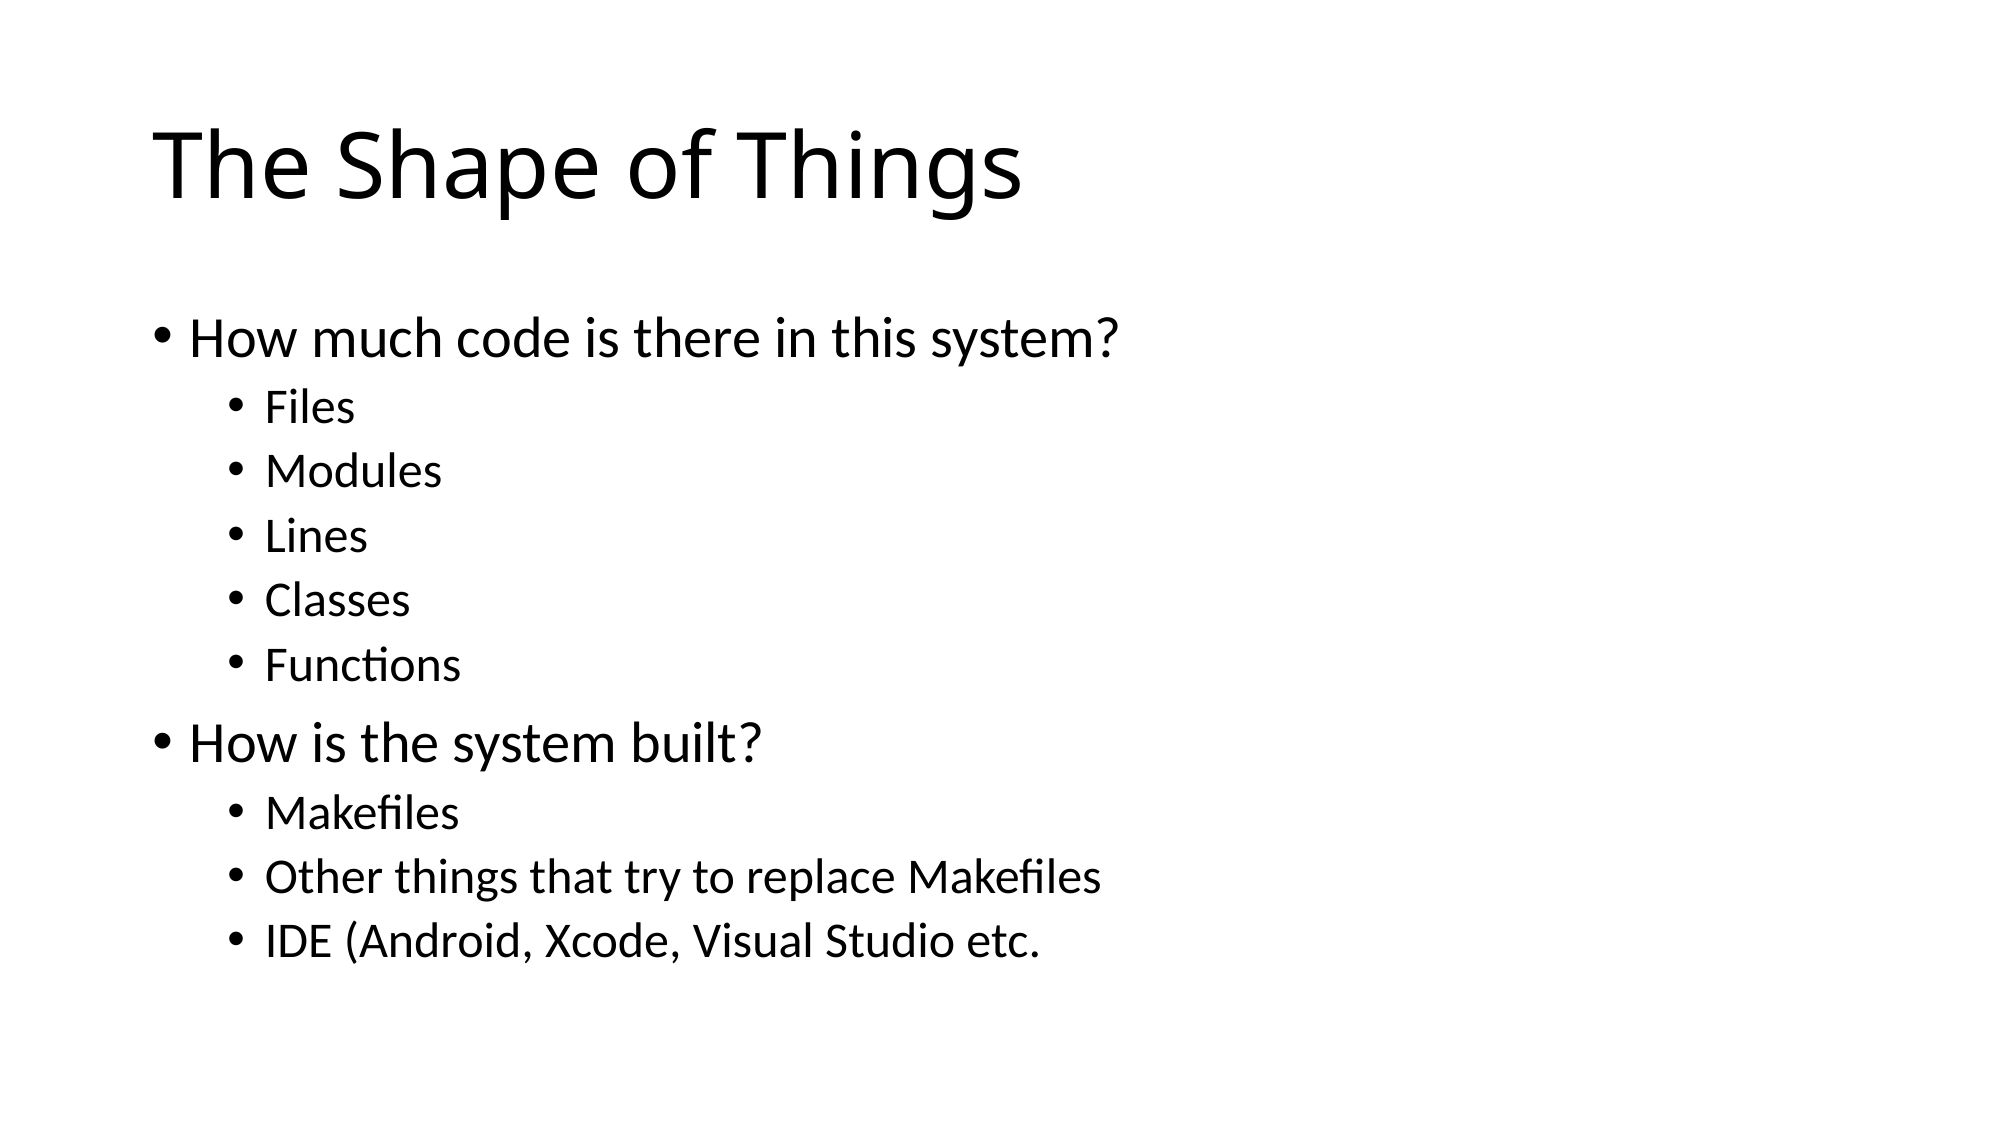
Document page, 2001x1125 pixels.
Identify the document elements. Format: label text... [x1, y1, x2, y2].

title The Shape of Things [137, 59, 1863, 278]
list How much code is there in this system? Files Modules Lines Classes Functions How is the system built? Makefiles Other things that try to replace Makefiles IDE (Android, Xcode, Visual Studio etc. [137, 299, 1863, 1014]
